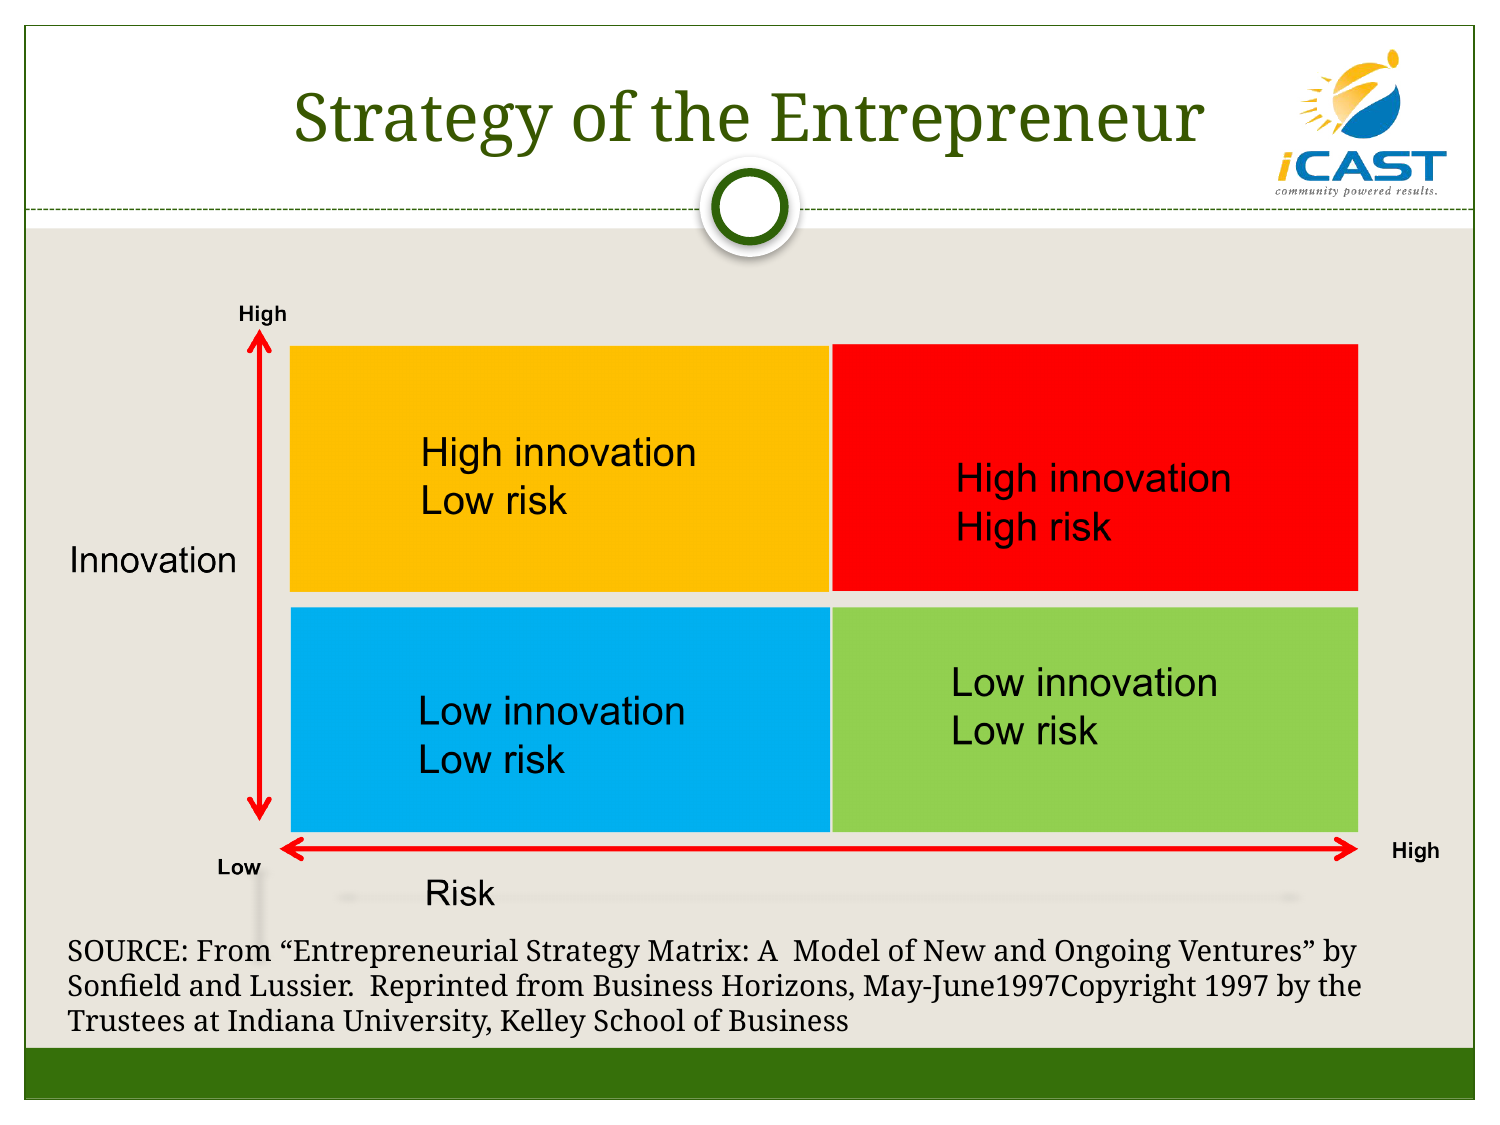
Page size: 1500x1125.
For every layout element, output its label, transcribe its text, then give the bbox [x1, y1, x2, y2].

picture [1274, 49, 1449, 201]
title Strategy of the Entrepreneur [52, 37, 1448, 162]
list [52, 250, 1448, 1039]
